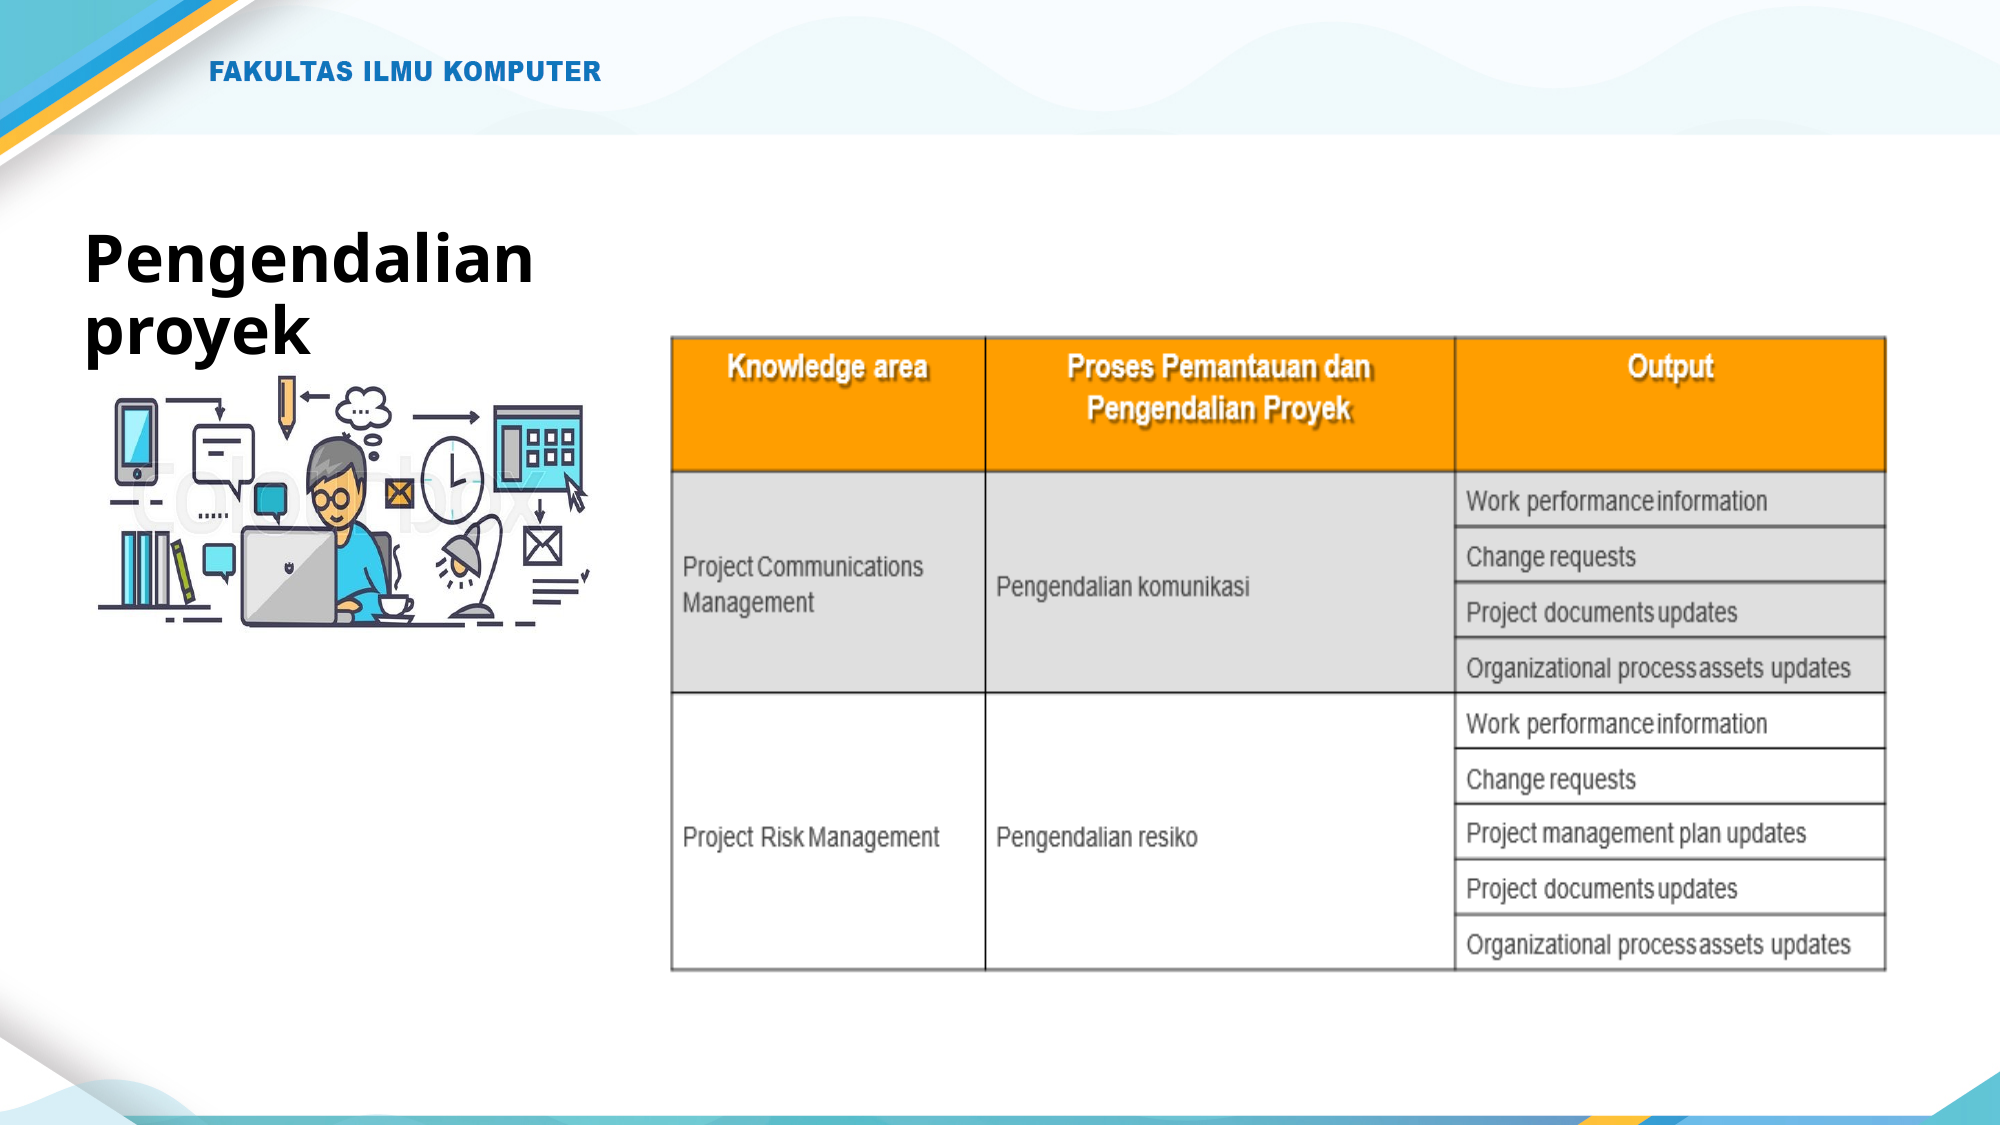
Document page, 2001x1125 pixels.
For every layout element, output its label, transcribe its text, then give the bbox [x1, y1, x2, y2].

picture [0, 0, 2000, 1125]
text_box Pengendalian proyek [68, 218, 661, 376]
